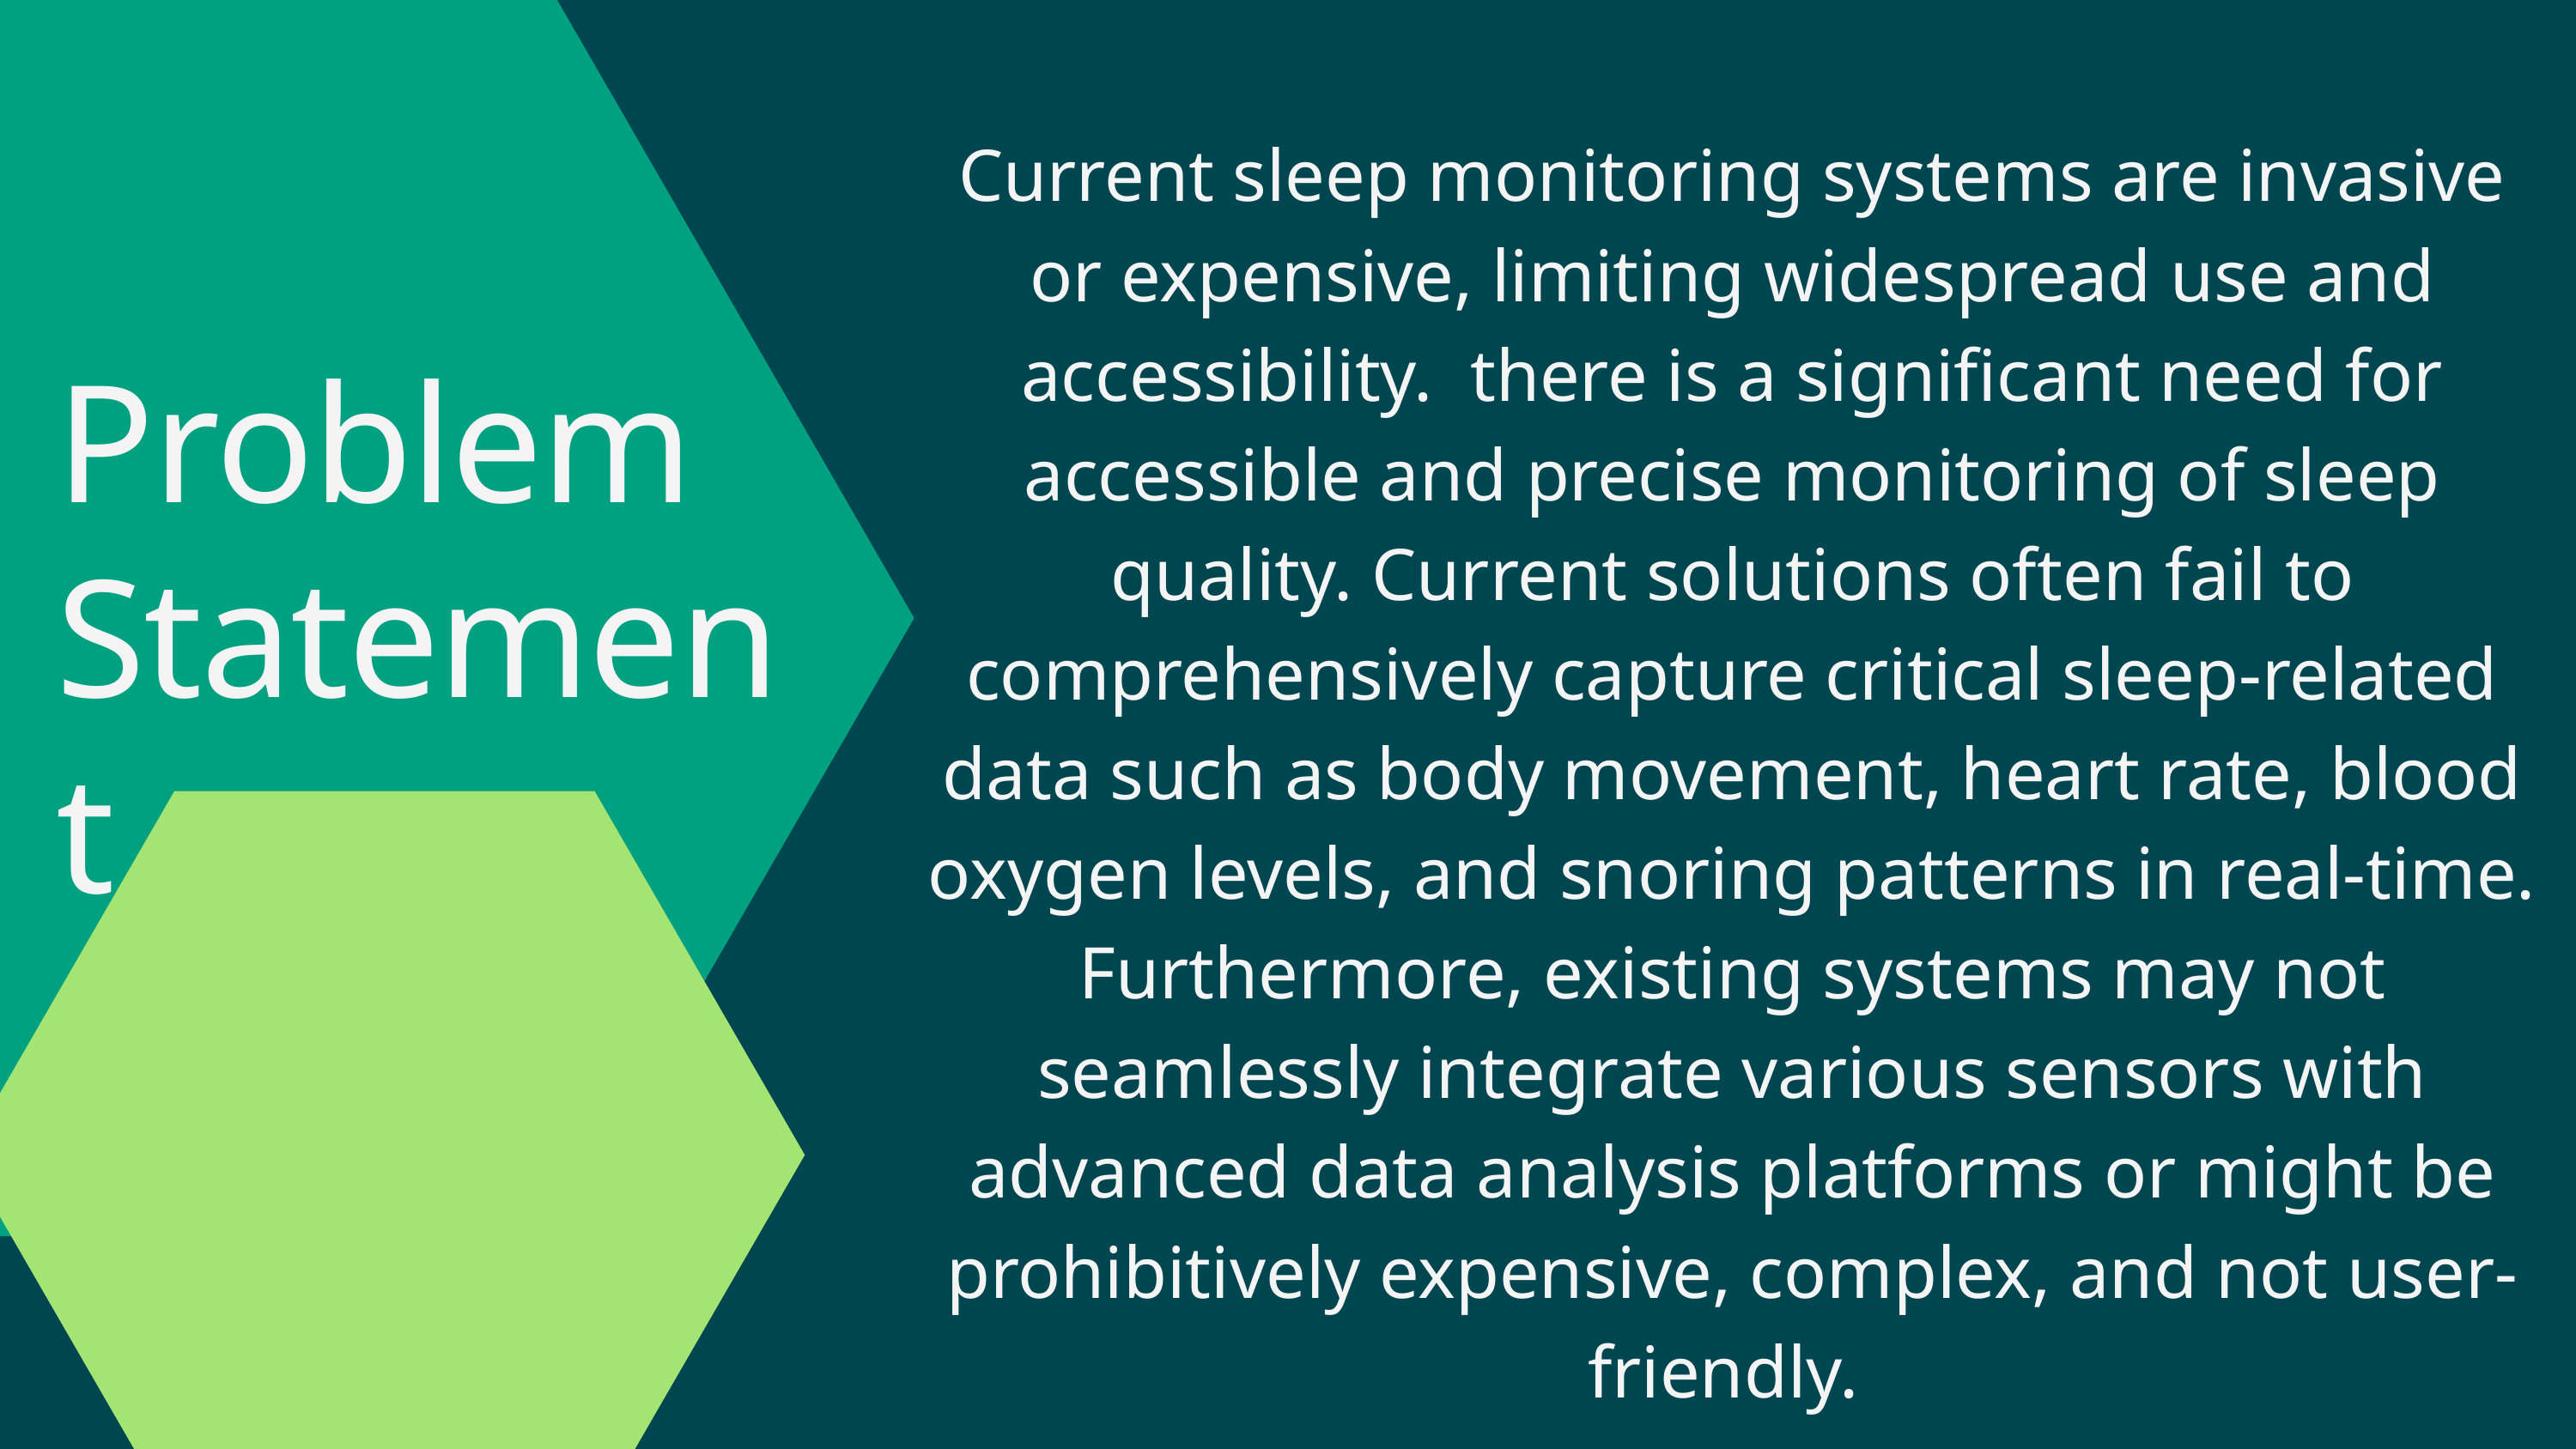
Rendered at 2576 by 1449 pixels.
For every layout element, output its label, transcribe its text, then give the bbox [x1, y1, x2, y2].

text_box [0, 0, 914, 1237]
text_box Current sleep monitoring systems are invasive or expensive, limiting widespread use and accessibility. there is a significant need for accessible and precise monitoring of sleep quality. Current solutions often fail to comprehensively capture critical sleep-related data such as body movement, heart rate, blood oxygen levels, and snoring patterns in real-time. Furthermore, existing systems may not seamlessly integrate various sensors with advanced data analysis platforms or might be prohibitively expensive, complex, and not user-friendly. [914, 116, 2552, 1412]
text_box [0, 791, 805, 1449]
